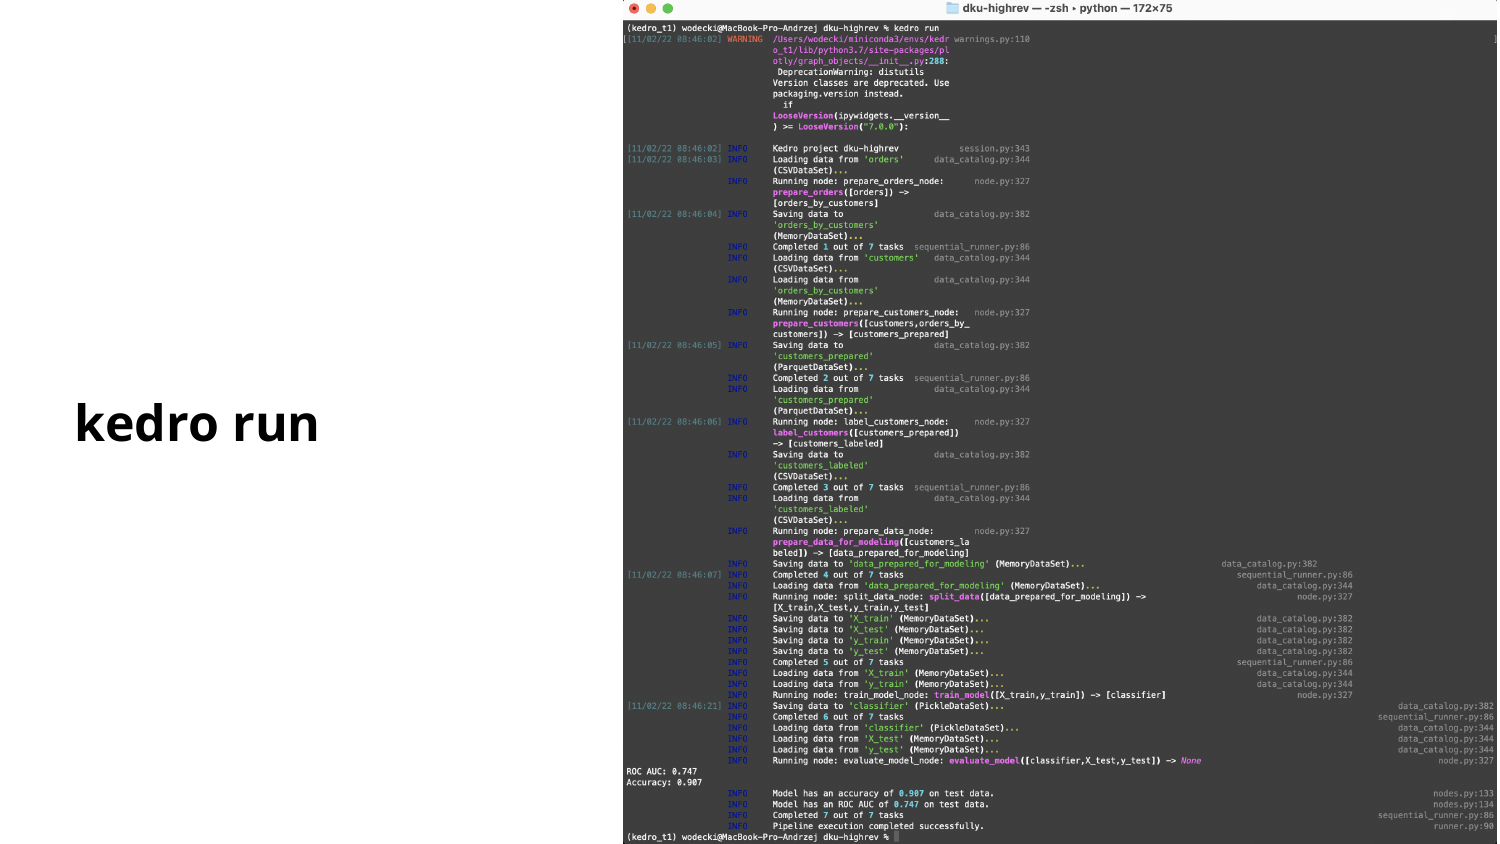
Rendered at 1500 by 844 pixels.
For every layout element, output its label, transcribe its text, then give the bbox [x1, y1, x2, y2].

picture [623, 0, 1497, 844]
list kedro run [59, 322, 454, 522]
